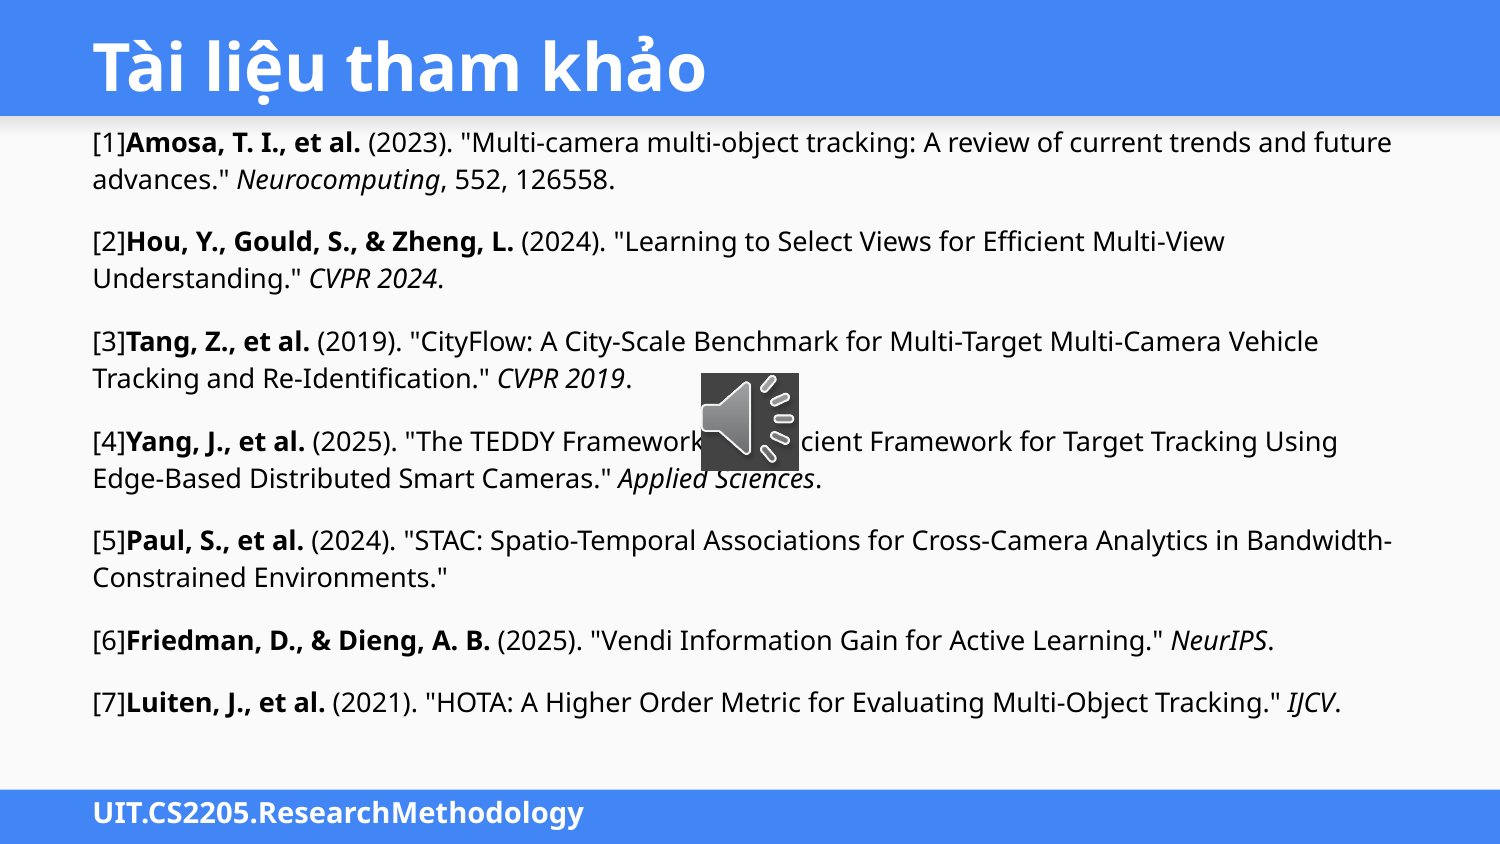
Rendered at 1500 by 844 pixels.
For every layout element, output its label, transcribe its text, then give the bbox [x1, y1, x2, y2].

picture [699, 371, 801, 473]
title Tài liệu tham khảo [77, 9, 1427, 105]
list [1]Amosa, T. I., et al. (2023). "Multi-camera multi-object tracking: A review of current trends and future advances." Neurocomputing, 552, 126558. [2]Hou, Y., Gould, S., & Zheng, L. (2024). "Learning to Select Views for Efficient Multi-View Understanding." CVPR 2024. [3]Tang, Z., et al. (2019). "CityFlow: A City-Scale Benchmark for Multi-Target Multi-Camera Vehicle Tracking and Re-Identification." CVPR 2019. [4]Yang, J., et al. (2025). "The TEDDY Framework: An Efficient Framework for Target Tracking Using Edge-Based Distributed Smart Cameras." Applied Sciences. [5]Paul, S., et al. (2024). "STAC: Spatio-Temporal Associations for Cross-Camera Analytics in Bandwidth-Constrained Environments." [6]Friedman, D., & Dieng, A. B. (2025). "Vendi Information Gain for Active Learning." NeurIPS. [7]Luiten, J., et al. (2021). "HOTA: A Higher Order Metric for Evaluating Multi-Object Tracking." IJCV. [77, 105, 1427, 747]
